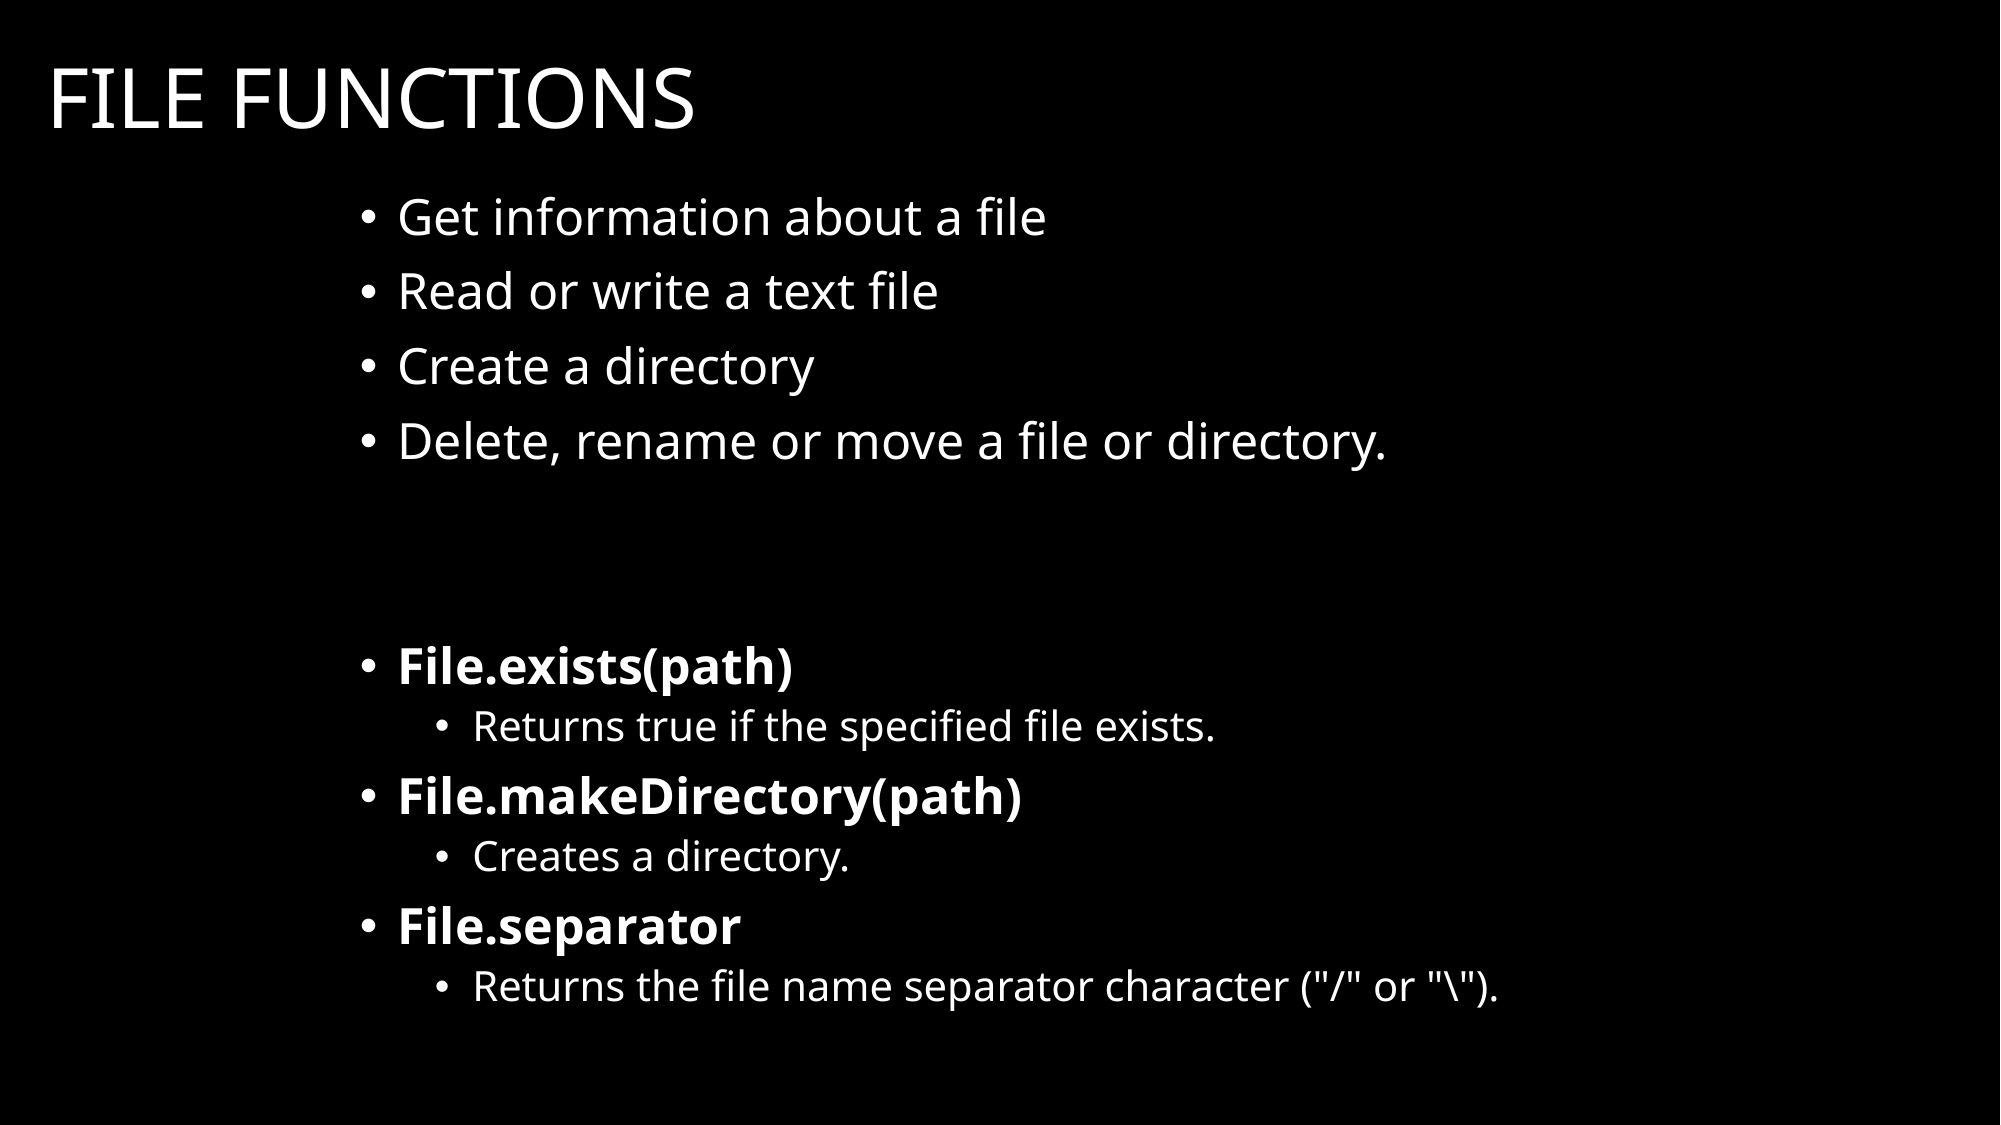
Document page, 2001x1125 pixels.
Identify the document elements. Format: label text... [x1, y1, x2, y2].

list Get information about a file Read or write a text file Create a directory Delete, rename or move a file or directory. File.exists(path) Returns true if the specified file exists. File.makeDirectory(path) Creates a directory. File.separator Returns the file name separator character ("/" or "\"). [344, 184, 1650, 1083]
title File Functions [31, 19, 1444, 185]
